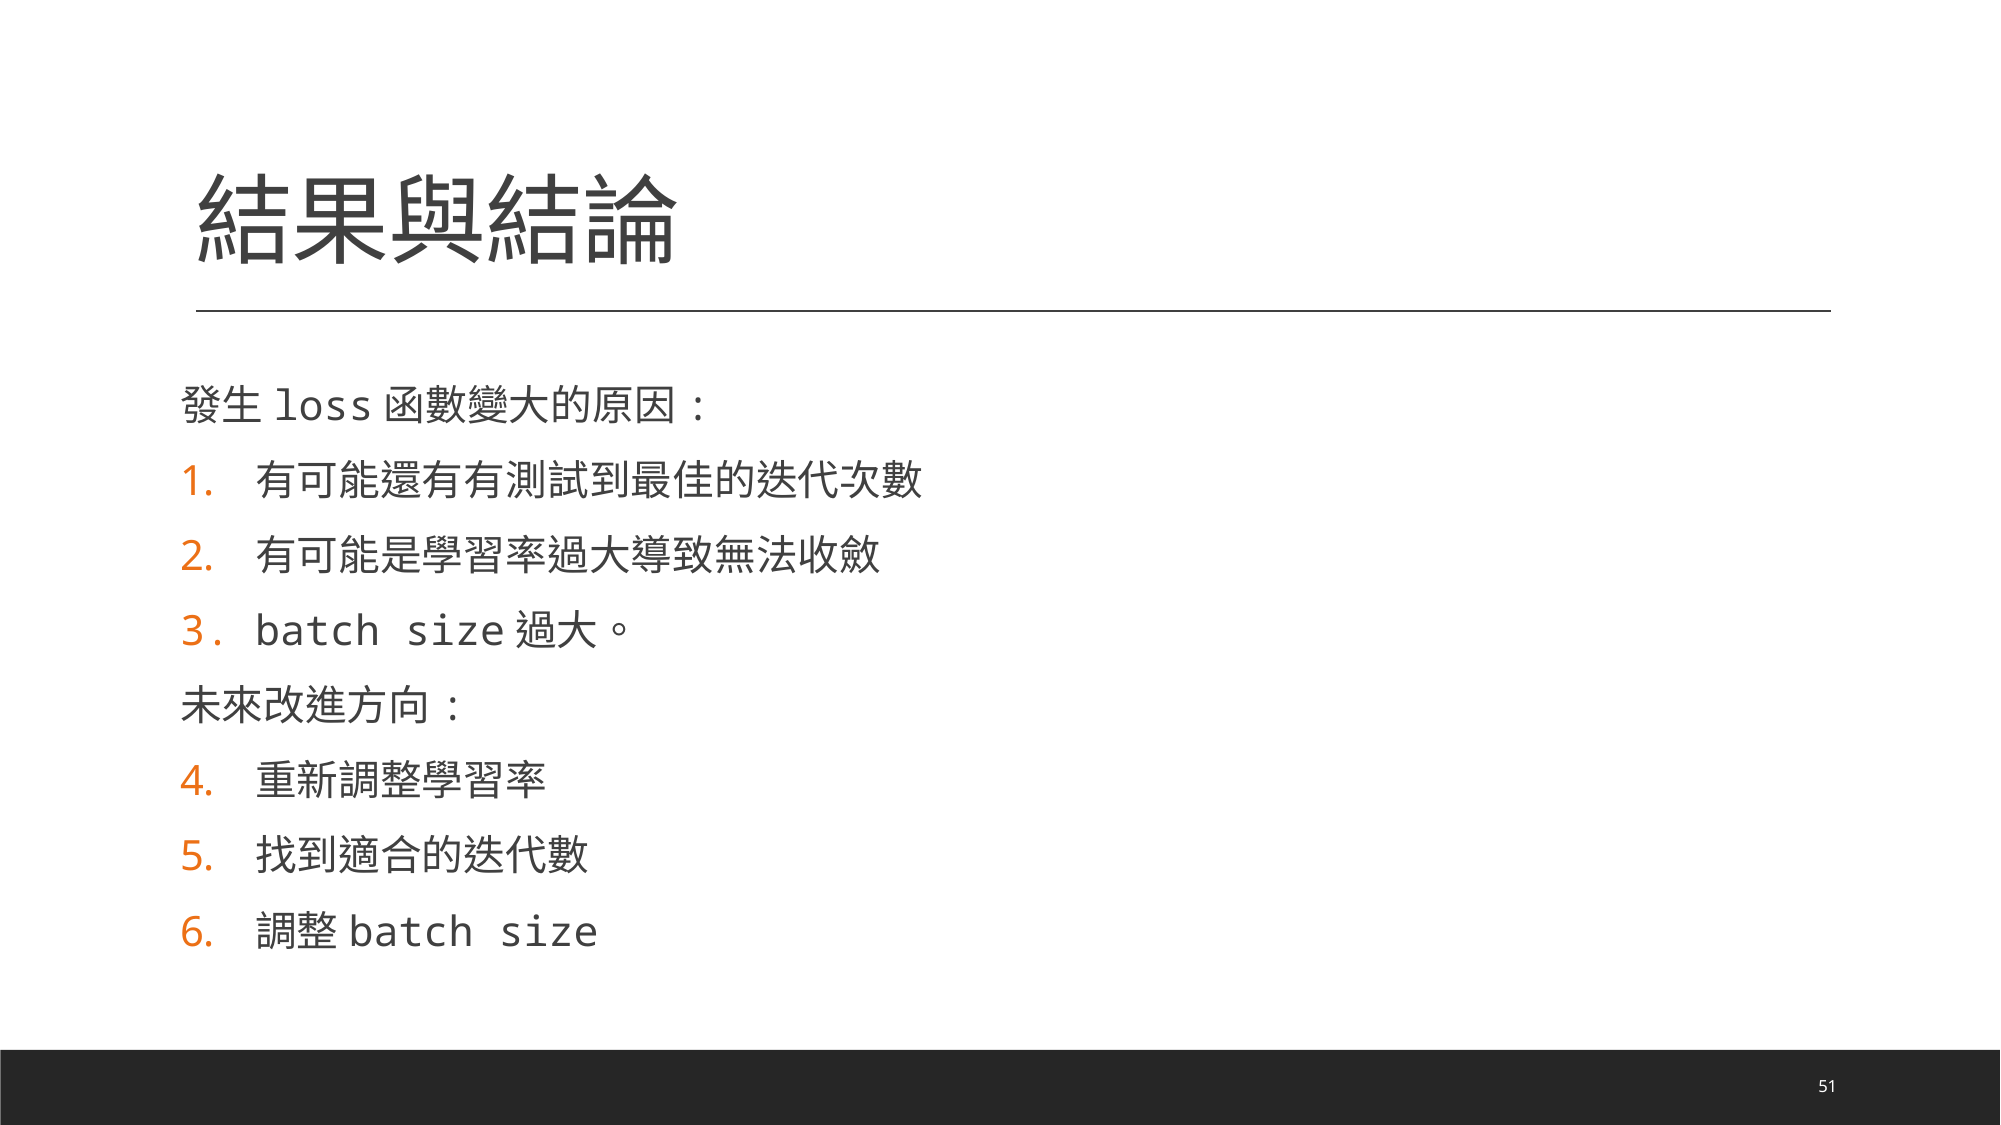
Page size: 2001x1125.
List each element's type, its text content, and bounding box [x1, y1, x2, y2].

slide_number 51 [1803, 1057, 1932, 1118]
list 發生loss函數變大的原因: 有可能還有有測試到最佳的迭代次數 有可能是學習率過大導致無法收斂 batch size過大。 未來改進方向: 重新調整學習率 找到適合的迭代數 調整batch size [180, 345, 1830, 997]
title 結果與結論 [180, 47, 1830, 285]
